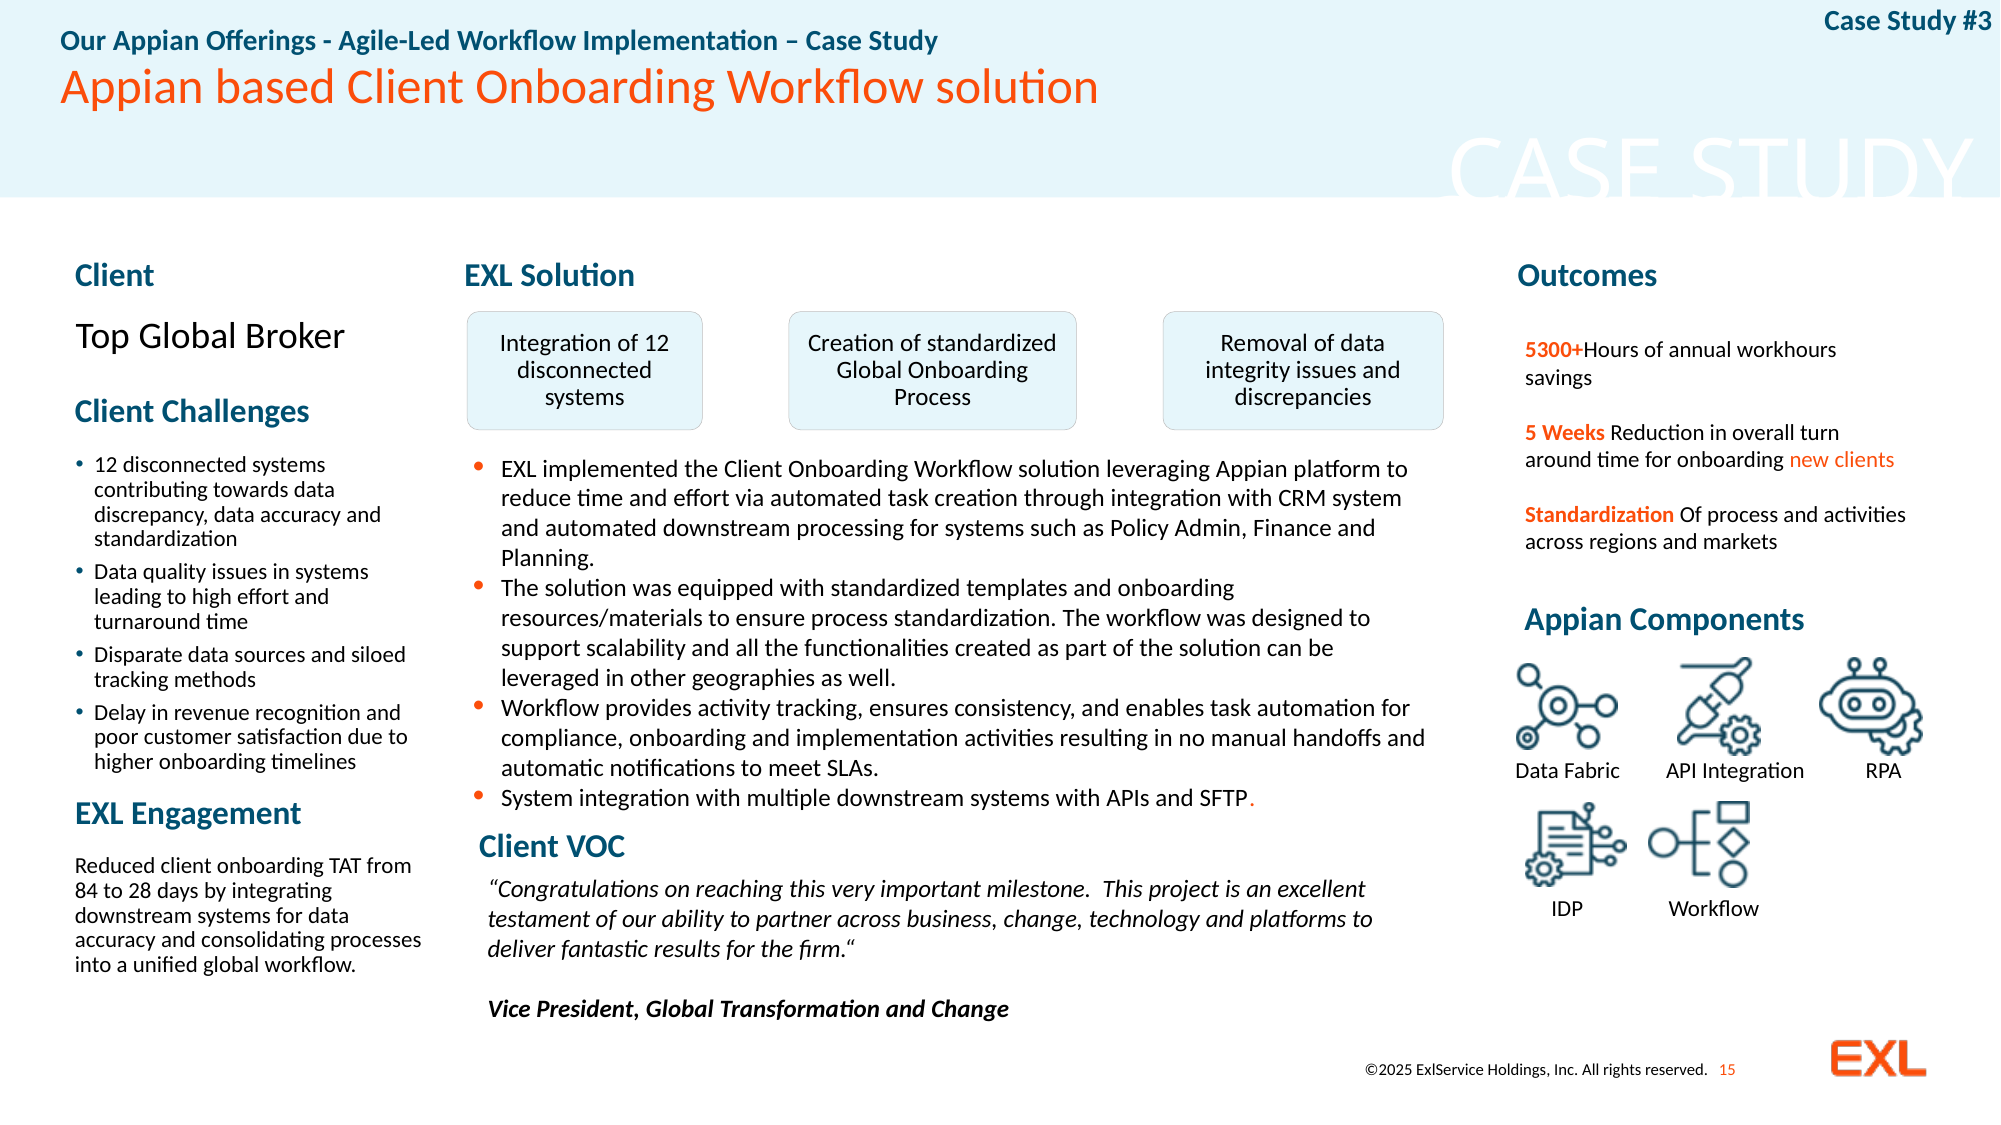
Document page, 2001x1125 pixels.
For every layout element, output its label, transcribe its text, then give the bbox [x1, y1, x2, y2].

text_box API Integration [1661, 759, 1810, 784]
picture [1516, 663, 1618, 750]
picture [1648, 801, 1750, 888]
text_box Outcomes [1517, 257, 1957, 304]
list Client [75, 257, 437, 304]
text_box Workflow [1668, 896, 1772, 921]
text_box IDP [1551, 896, 1605, 921]
picture [1677, 657, 1760, 756]
text_box EXL Engagement [75, 796, 437, 843]
text_box Creation of standardized Global Onboarding Process [787, 310, 1078, 431]
text_box 5300+Hours of annual workhours savings 5 Weeks Reduction in overall turn around time for onboarding new clients Standardization Of process and activities across regions and markets [1509, 316, 1925, 574]
text_box Our Appian Offerings - Agile-Led Workflow Implementation – Case Study [60, 24, 1936, 67]
text_box EXL implemented the Client Onboarding Workflow solution leveraging Appian platform to reduce time and effort via automated task creation through integration with CRM system and automated downstream processing for systems such as Policy Admin, Finance and Planning. The solution was equipped with standardized templates and onboarding resources/materials to ensure process standardization. The workflow was designed to support scalability and all the functionalities created as part of the solution can be leveraged in other geographies as well. Workflow provides activity tracking, ensures consistency, and enables task automation for compliance, onboarding and implementation activities resulting in no manual handoffs and automatic notifications to meet SLAs. System integration with multiple downstream systems with APIs and SFTP. [457, 444, 1446, 819]
picture [1819, 657, 1923, 756]
text_box Client VOC [464, 819, 779, 872]
picture [1525, 802, 1627, 887]
text_box “Congratulations on reaching this very important milestone. This project is an excellent testament of our ability to partner across business, change, technology and platforms to deliver fantastic results for the firm.“ Vice President, Global Transformation and Change [472, 872, 1462, 963]
list Appian based Client Onboarding Workflow solution [60, 60, 1957, 166]
text_box Case Study #3 [1816, 0, 2000, 42]
list EXL Solution [464, 257, 861, 304]
list 12 disconnected systems contributing towards data discrepancy, data accuracy and standardization Data quality issues in systems leading to high effort and turnaround time Disparate data sources and siloed tracking methods Delay in revenue recognition and poor customer satisfaction due to higher onboarding timelines [75, 453, 437, 764]
list Top Global Broker [75, 315, 436, 362]
text_box Data Fabric [1502, 759, 1633, 784]
text_box Reduced client onboarding TAT from 84 to 28 days by integrating downstream systems for data accuracy and consolidating processes into a unified global workflow. [74, 854, 436, 981]
text_box Integration of 12 disconnected systems [466, 310, 704, 431]
text_box Removal of data integrity issues and discrepancies [1161, 310, 1445, 431]
list Client Challenges [74, 394, 436, 441]
text_box RPA [1832, 759, 1936, 784]
picture [1797, 1006, 1961, 1111]
text_box Appian Components [1524, 602, 1964, 649]
